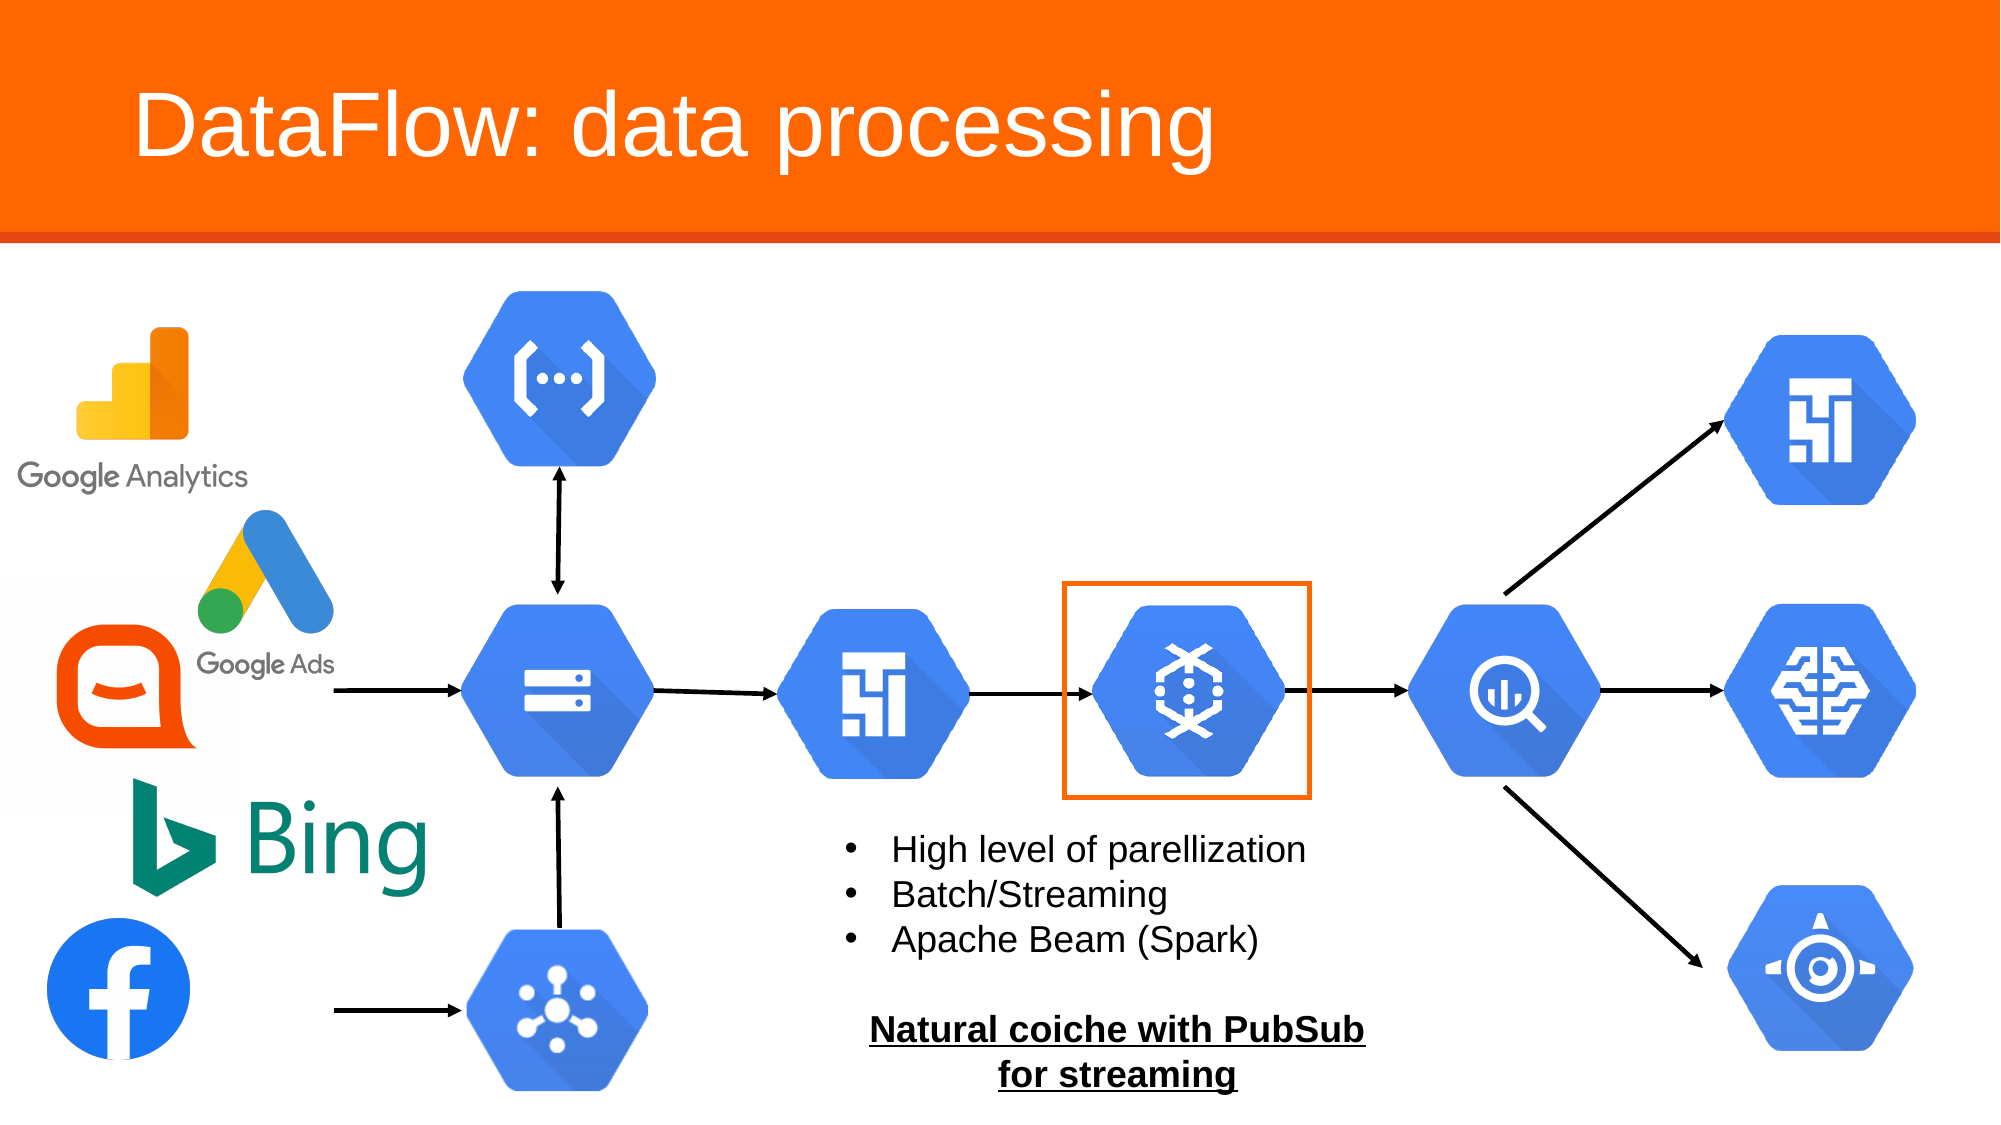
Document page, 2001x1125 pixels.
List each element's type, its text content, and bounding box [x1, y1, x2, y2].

text_box High level of parellization Batch/Streaming Apache Beam (Spark) Natural coiche with PubSub for streaming [829, 817, 1406, 1125]
text_box [1063, 583, 1310, 694]
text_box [653, 690, 778, 695]
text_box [1504, 420, 1724, 595]
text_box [1504, 786, 1703, 969]
text_box [1063, 691, 1310, 799]
title DataFlow: data processing [117, 18, 1893, 236]
picture [0, 0, 2001, 1125]
